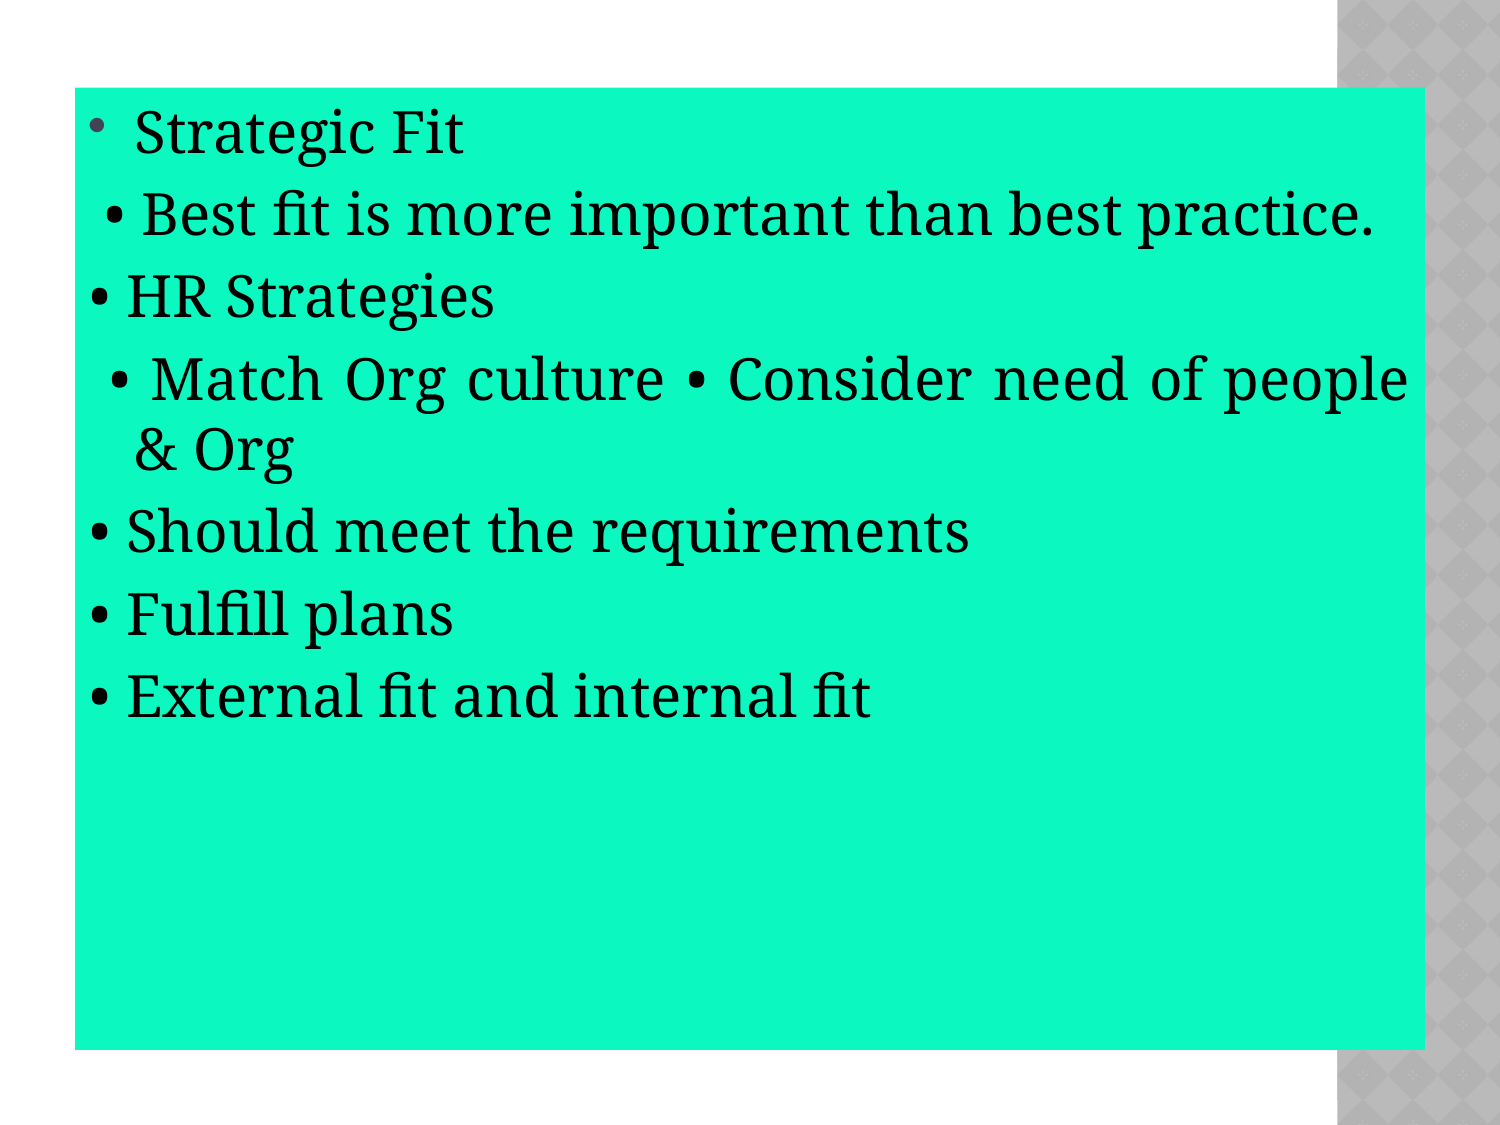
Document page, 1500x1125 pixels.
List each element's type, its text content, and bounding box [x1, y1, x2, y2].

list Strategic Fit • Best fit is more important than best practice. • HR Strategies • Match Org culture • Consider need of people & Org • Should meet the requirements • Fulfill plans • External fit and internal fit [75, 87, 1425, 1050]
